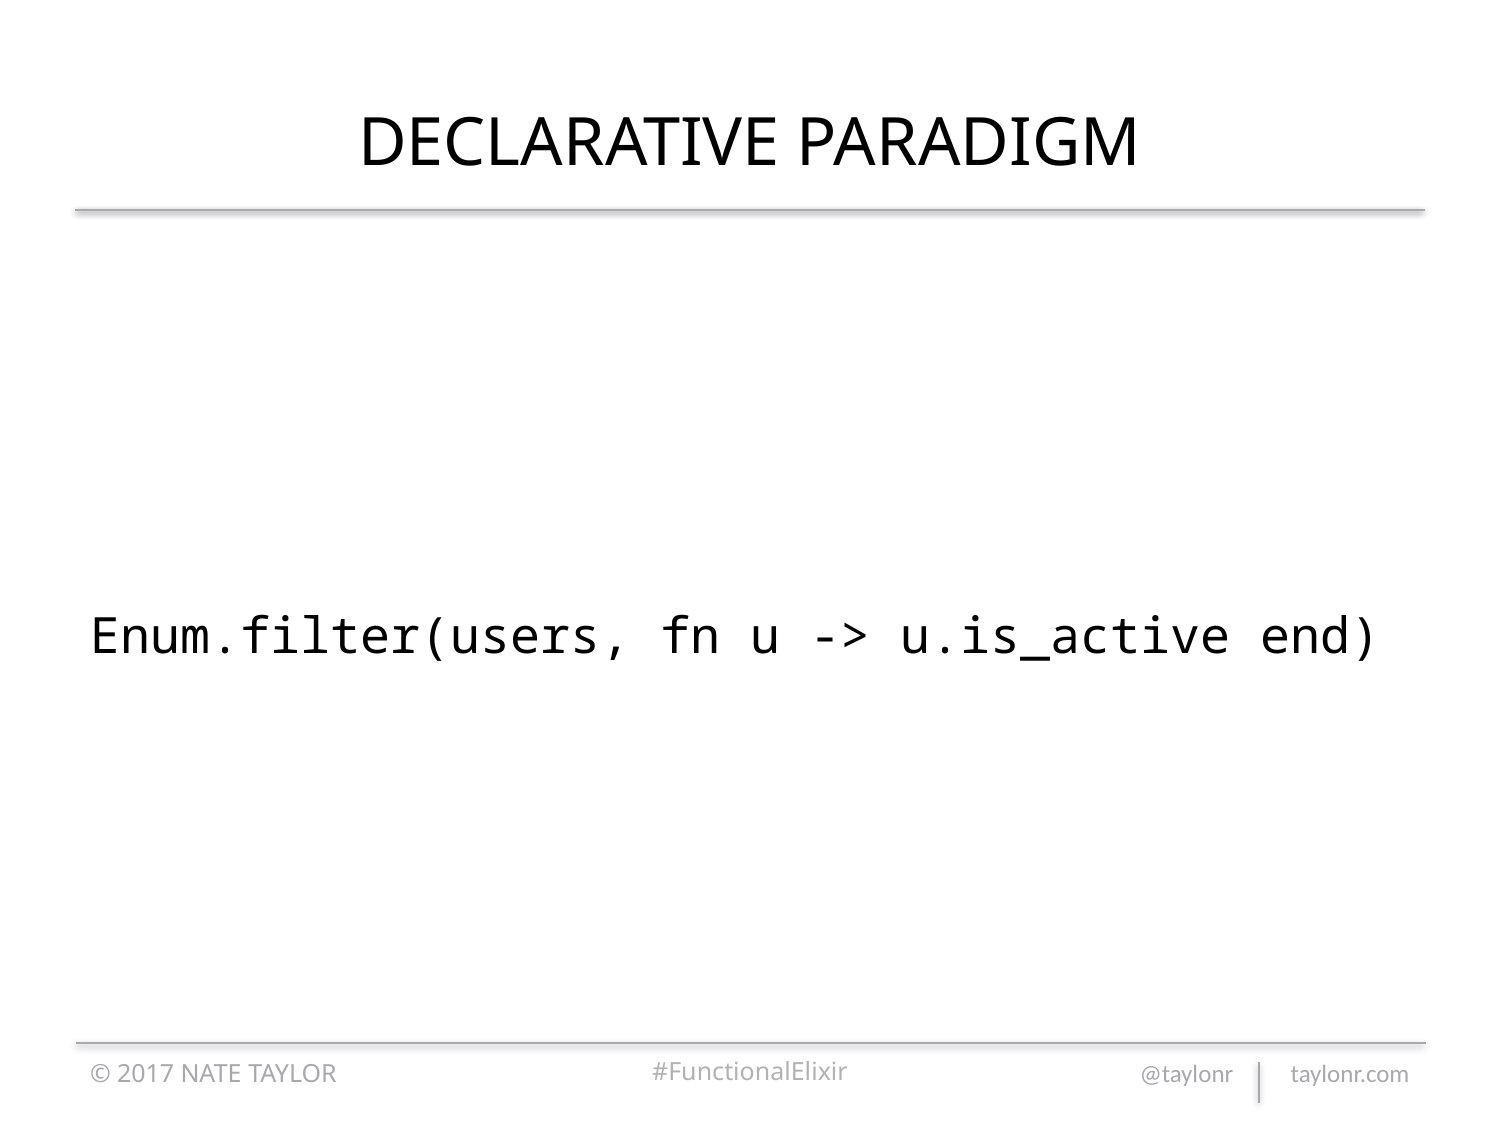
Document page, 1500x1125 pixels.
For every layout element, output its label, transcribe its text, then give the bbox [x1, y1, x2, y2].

slide_number @taylonr taylonr.com [1074, 1042, 1425, 1103]
footer #FunctionalElixir [496, 1042, 1004, 1103]
slide_number © 2017 NATE TAYLOR [75, 1042, 425, 1103]
list Enum.filter(users, fn u -> u.is_active end) [75, 262, 1425, 1005]
title DECLARATIVE PARADIGM [75, 45, 1425, 233]
